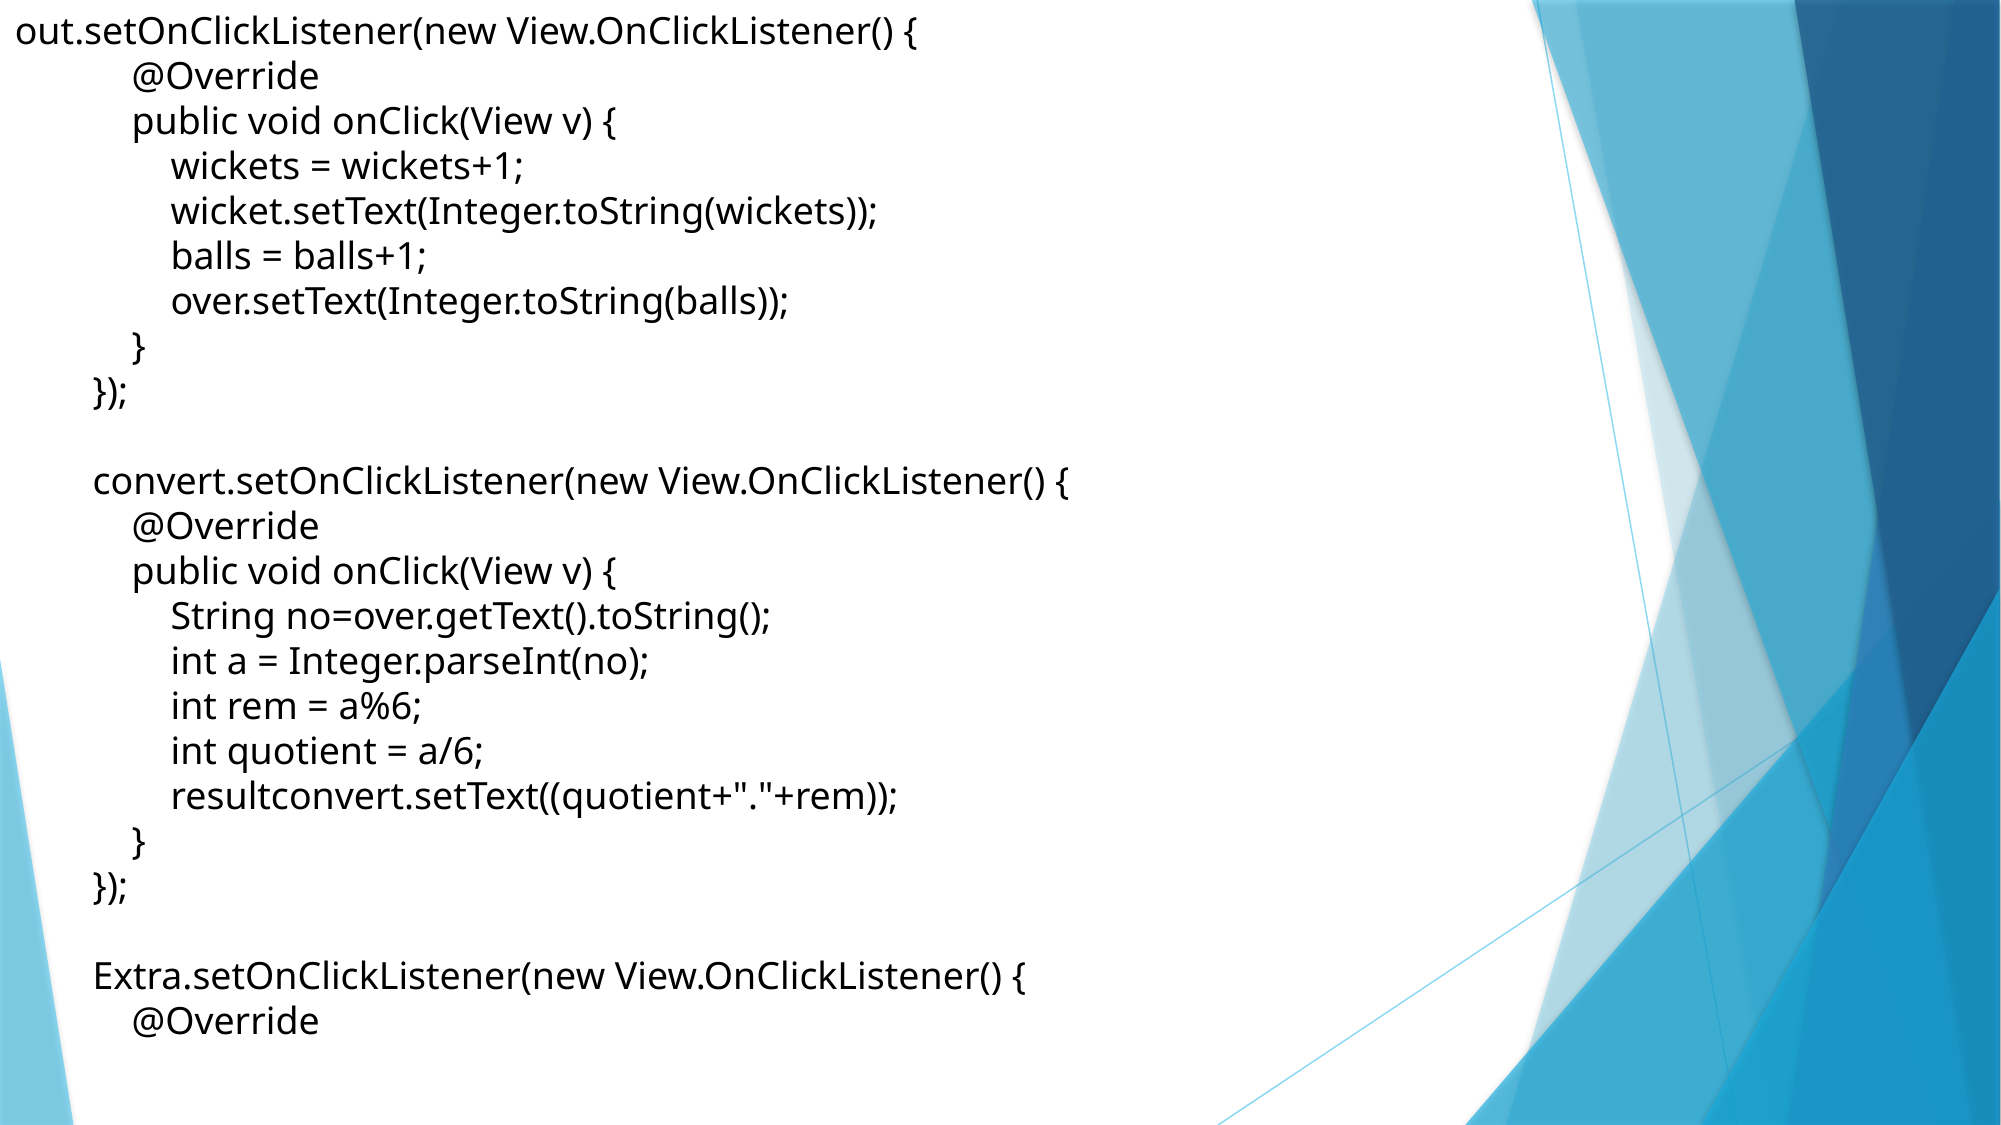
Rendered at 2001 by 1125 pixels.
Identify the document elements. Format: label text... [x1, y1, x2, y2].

text_box out.setOnClickListener(new View.OnClickListener() { @Override public void onClick(View v) { wickets = wickets+1; wicket.setText(Integer.toString(wickets)); balls = balls+1; over.setText(Integer.toString(balls)); } }); convert.setOnClickListener(new View.OnClickListener() { @Override public void onClick(View v) { String no=over.getText().toString(); int a = Integer.parseInt(no); int rem = a%6; int quotient = a/6; resultconvert.setText((quotient+"."+rem)); } }); Extra.setOnClickListener(new View.OnClickListener() { @Override [0, 0, 1500, 1125]
